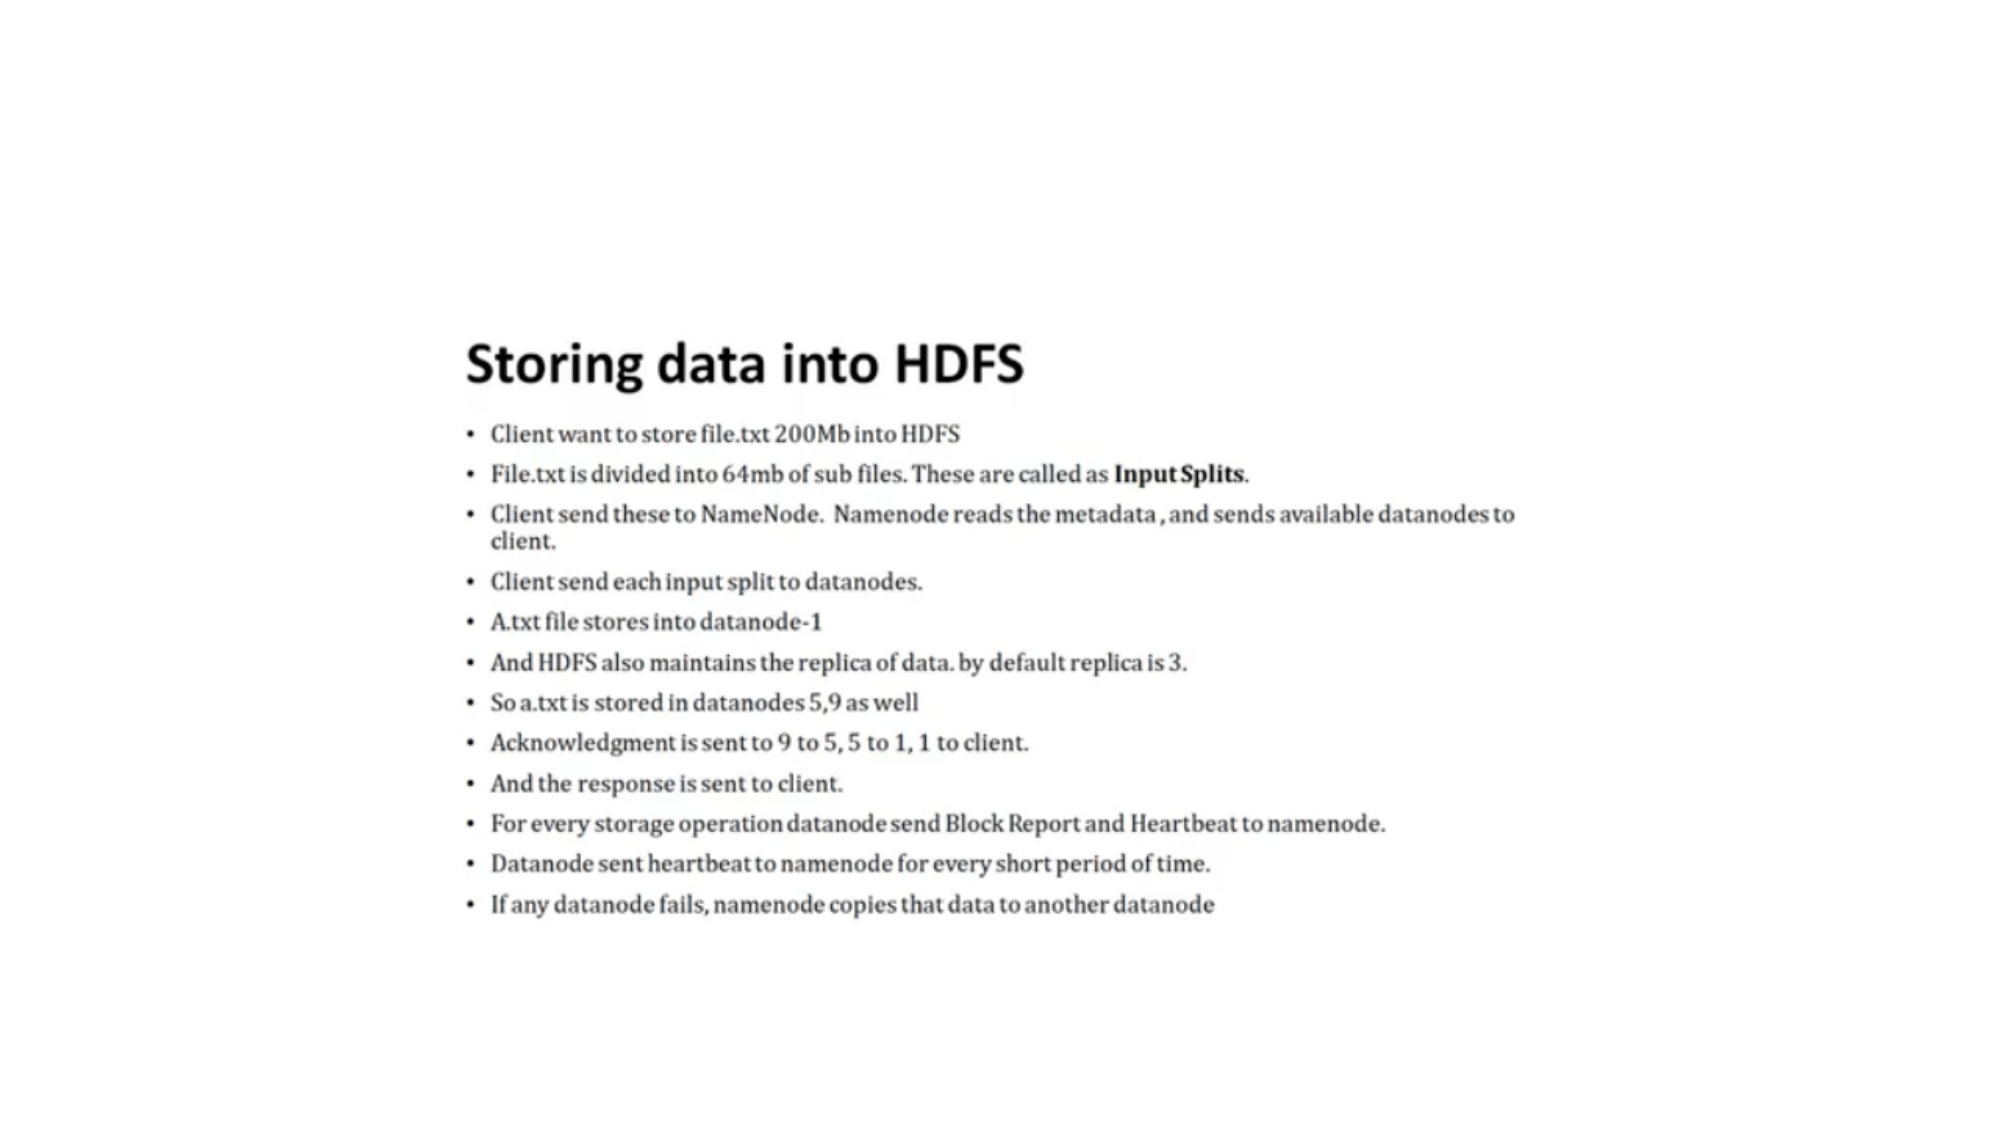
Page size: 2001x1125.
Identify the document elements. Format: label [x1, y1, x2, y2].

list [409, 319, 1591, 990]
